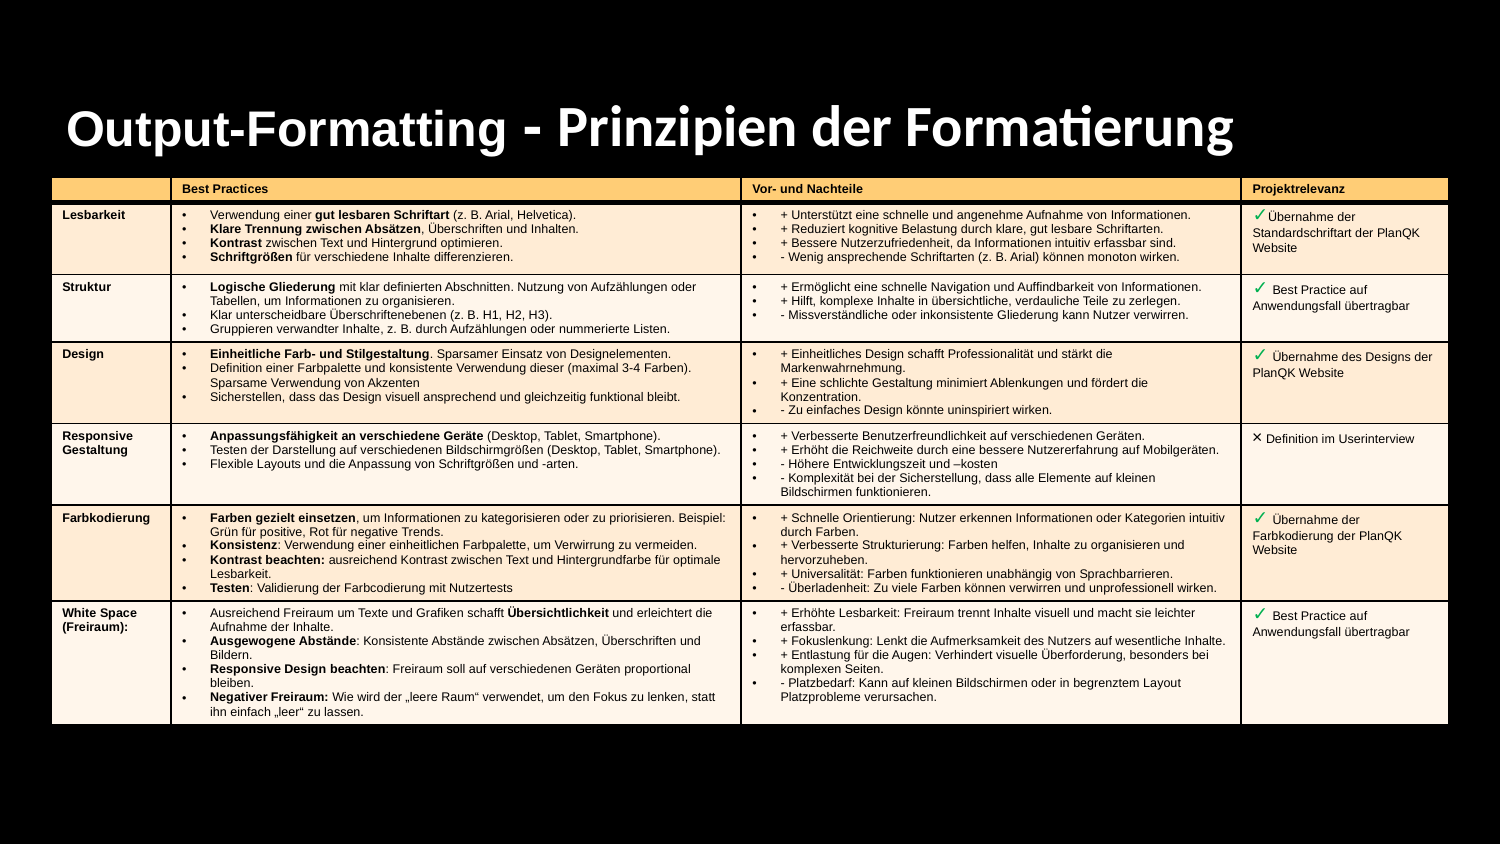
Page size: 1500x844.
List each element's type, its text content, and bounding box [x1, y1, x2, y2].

table_cell + Unterstützt eine schnelle und angenehme Aufnahme von Informationen. + Reduziert kognitive Belastung durch klare, gut lesbare Schriftarten. + Bessere Nutzerzufriedenheit, da Informationen intuitiv erfassbar sind. - Wenig ansprechende Schriftarten (z. B. Arial) können monoton wirken. [742, 205, 1240, 274]
table_cell Verwendung einer gut lesbaren Schriftart (z. B. Arial, Helvetica). Klare Trennung zwischen Absätzen, Überschriften und Inhalten. Kontrast zwischen Text und Hintergrund optimieren. Schriftgrößen für verschiedene Inhalte differenzieren. [172, 205, 740, 274]
table_cell Farben gezielt einsetzen, um Informationen zu kategorisieren oder zu priorisieren. Beispiel: Grün für positive, Rot für negative Trends. Konsistenz: Verwendung einer einheitlichen Farbpalette, um Verwirrung zu vermeiden. Kontrast beachten: ausreichend Kontrast zwischen Text und Hintergrundfarbe für optimale Lesbarkeit. Testen: Validierung der Farbcodierung mit Nutzertests [172, 506, 740, 600]
table_cell Farbkodierung [52, 506, 170, 600]
table_cell Logische Gliederung mit klar definierten Abschnitten. Nutzung von Aufzählungen oder Tabellen, um Informationen zu organisieren. Klar unterscheidbare Überschriftenebenen (z. B. H1, H2, H3). Gruppieren verwandter Inhalte, z. B. durch Aufzählungen oder nummerierte Listen. [172, 275, 740, 341]
table_header Projektrelevanz [1242, 178, 1448, 200]
table_cell Design [52, 343, 170, 423]
table_cell ✓ Best Practice auf Anwendungsfall übertragbar [1242, 275, 1448, 341]
table_cell + Erhöhte Lesbarkeit: Freiraum trennt Inhalte visuell und macht sie leichter erfassbar. + Fokuslenkung: Lenkt die Aufmerksamkeit des Nutzers auf wesentliche Inhalte. + Entlastung für die Augen: Verhindert visuelle Überforderung, besonders bei komplexen Seiten. - Platzbedarf: Kann auf kleinen Bildschirmen oder in begrenztem Layout Platzprobleme verursachen. [742, 602, 1240, 724]
table_cell Einheitliche Farb- und Stilgestaltung. Sparsamer Einsatz von Designelementen. Definition einer Farbpalette und konsistente Verwendung dieser (maximal 3-4 Farben). Sparsame Verwendung von Akzenten Sicherstellen, dass das Design visuell ansprechend und gleichzeitig funktional bleibt. [172, 343, 740, 423]
table_cell White Space (Freiraum): [52, 602, 170, 724]
table_cell + Verbesserte Benutzerfreundlichkeit auf verschiedenen Geräten. + Erhöht die Reichweite durch eine bessere Nutzererfahrung auf Mobilgeräten. - Höhere Entwicklungszeit und –kosten - Komplexität bei der Sicherstellung, dass alle Elemente auf kleinen Bildschirmen funktionieren. [742, 424, 1240, 504]
table_cell ✓Übernahme der Standardschriftart der PlanQK Website [1242, 205, 1448, 274]
table_cell Lesbarkeit [52, 205, 170, 274]
table_header [52, 178, 170, 200]
table_header Best Practices [172, 178, 740, 200]
table_cell ✓ Best Practice auf Anwendungsfall übertragbar [1242, 602, 1448, 724]
table_cell + Ermöglicht eine schnelle Navigation und Auffindbarkeit von Informationen. + Hilft, komplexe Inhalte in übersichtliche, verdauliche Teile zu zerlegen. - Missverständliche oder inkonsistente Gliederung kann Nutzer verwirren. [742, 275, 1240, 341]
table_cell ✓ Übernahme der Farbkodierung der PlanQK Website [1242, 506, 1448, 600]
table_cell Struktur [52, 275, 170, 341]
table_cell Responsive Gestaltung [52, 424, 170, 504]
table_cell × Definition im Userinterview [1242, 424, 1448, 504]
table_cell + Schnelle Orientierung: Nutzer erkennen Informationen oder Kategorien intuitiv durch Farben. + Verbesserte Strukturierung: Farben helfen, Inhalte zu organisieren und hervorzuheben. + Universalität: Farben funktionieren unabhängig von Sprachbarrieren. - Überladenheit: Zu viele Farben können verwirren und unprofessionell wirken. [742, 506, 1240, 600]
table_cell + Einheitliches Design schafft Professionalität und stärkt die Markenwahrnehmung. + Eine schlichte Gestaltung minimiert Ablenkungen und fördert die Konzentration. - Zu einfaches Design könnte uninspiriert wirken. [742, 343, 1240, 423]
title Output-Formatting - Prinzipien der Formatierung [51, 72, 1449, 167]
table_cell Ausreichend Freiraum um Texte und Grafiken schafft Übersichtlichkeit und erleichtert die Aufnahme der Inhalte. Ausgewogene Abstände: Konsistente Abstände zwischen Absätzen, Überschriften und Bildern. Responsive Design beachten: Freiraum soll auf verschiedenen Geräten proportional bleiben. Negativer Freiraum: Wie wird der „leere Raum“ verwendet, um den Fokus zu lenken, statt ihn einfach „leer“ zu lassen. [172, 602, 740, 724]
table_header Vor- und Nachteile [742, 178, 1240, 200]
table_cell Anpassungsfähigkeit an verschiedene Geräte (Desktop, Tablet, Smartphone). Testen der Darstellung auf verschiedenen Bildschirmgrößen (Desktop, Tablet, Smartphone). Flexible Layouts und die Anpassung von Schriftgrößen und -arten. [172, 424, 740, 504]
table_cell ✓ Übernahme des Designs der PlanQK Website [1242, 343, 1448, 423]
